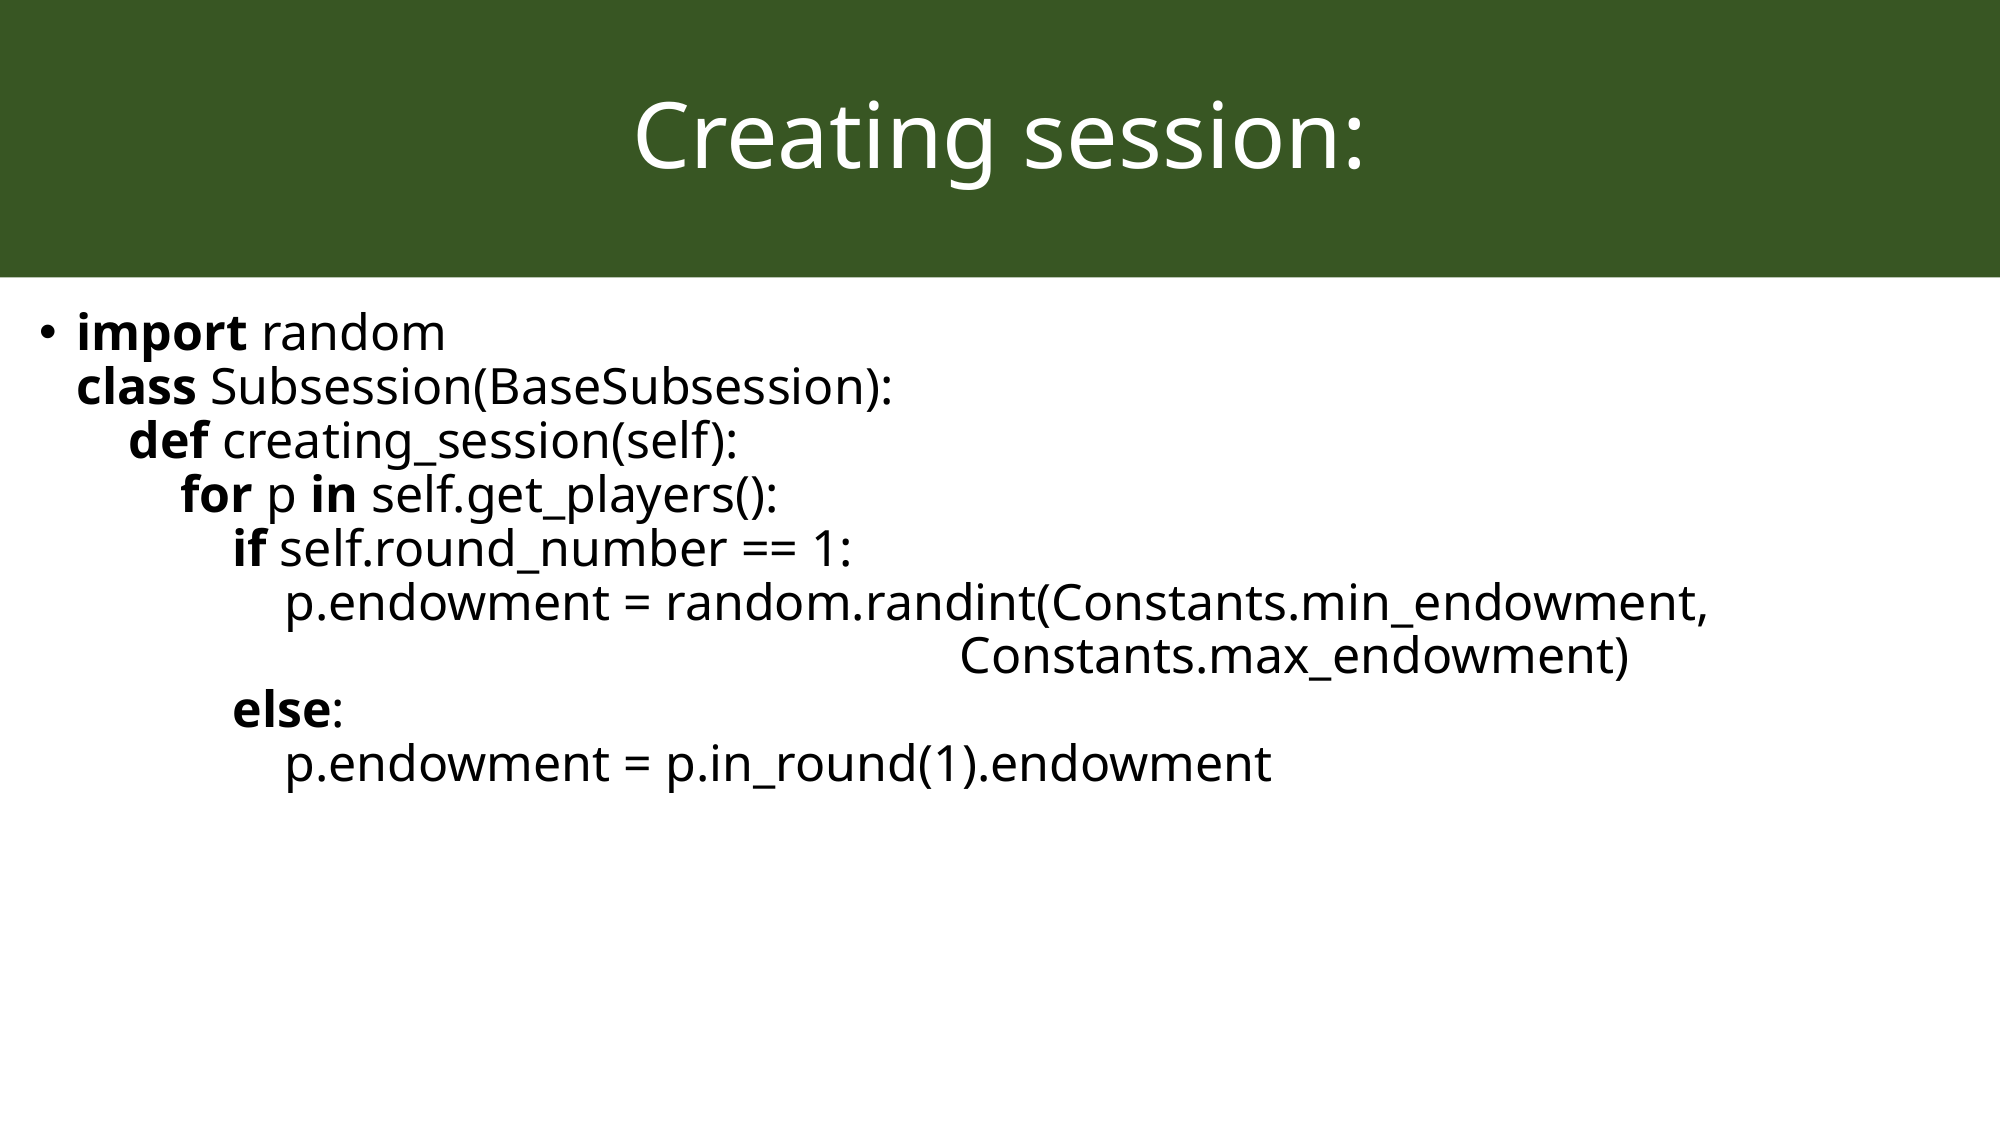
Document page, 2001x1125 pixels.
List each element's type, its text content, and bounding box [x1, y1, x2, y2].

list import random class Subsession(BaseSubsession): def creating_session(self): for p in self.get_players(): if self.round_number == 1: p.endowment = random.randint(Constants.min_endowment, Constants.max_endowment) else: p.endowment = p.in_round(1).endowment [24, 299, 2000, 1014]
title Creating session: [0, 0, 2000, 278]
